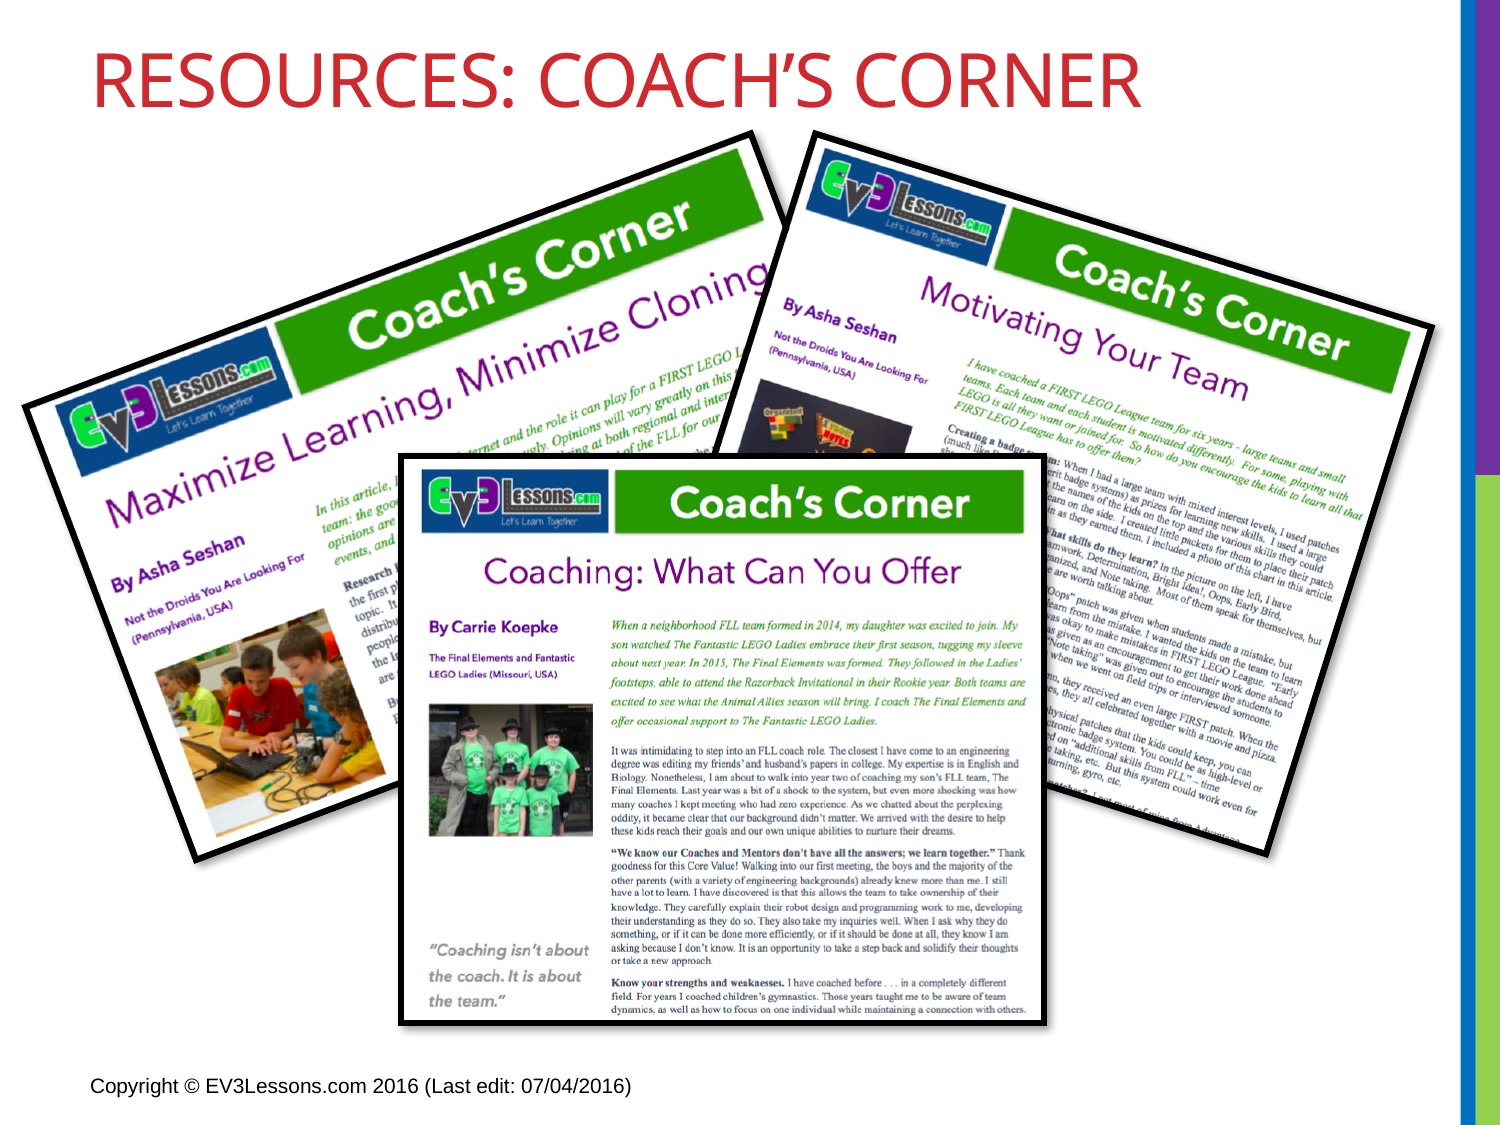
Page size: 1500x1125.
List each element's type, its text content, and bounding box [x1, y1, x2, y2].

footer Copyright © EV3Lessons.com 2016 (Last edit: 07/04/2016) [75, 1065, 718, 1112]
picture [31, 139, 1427, 1021]
title Resources: Coach’s Corner [75, 25, 1428, 250]
